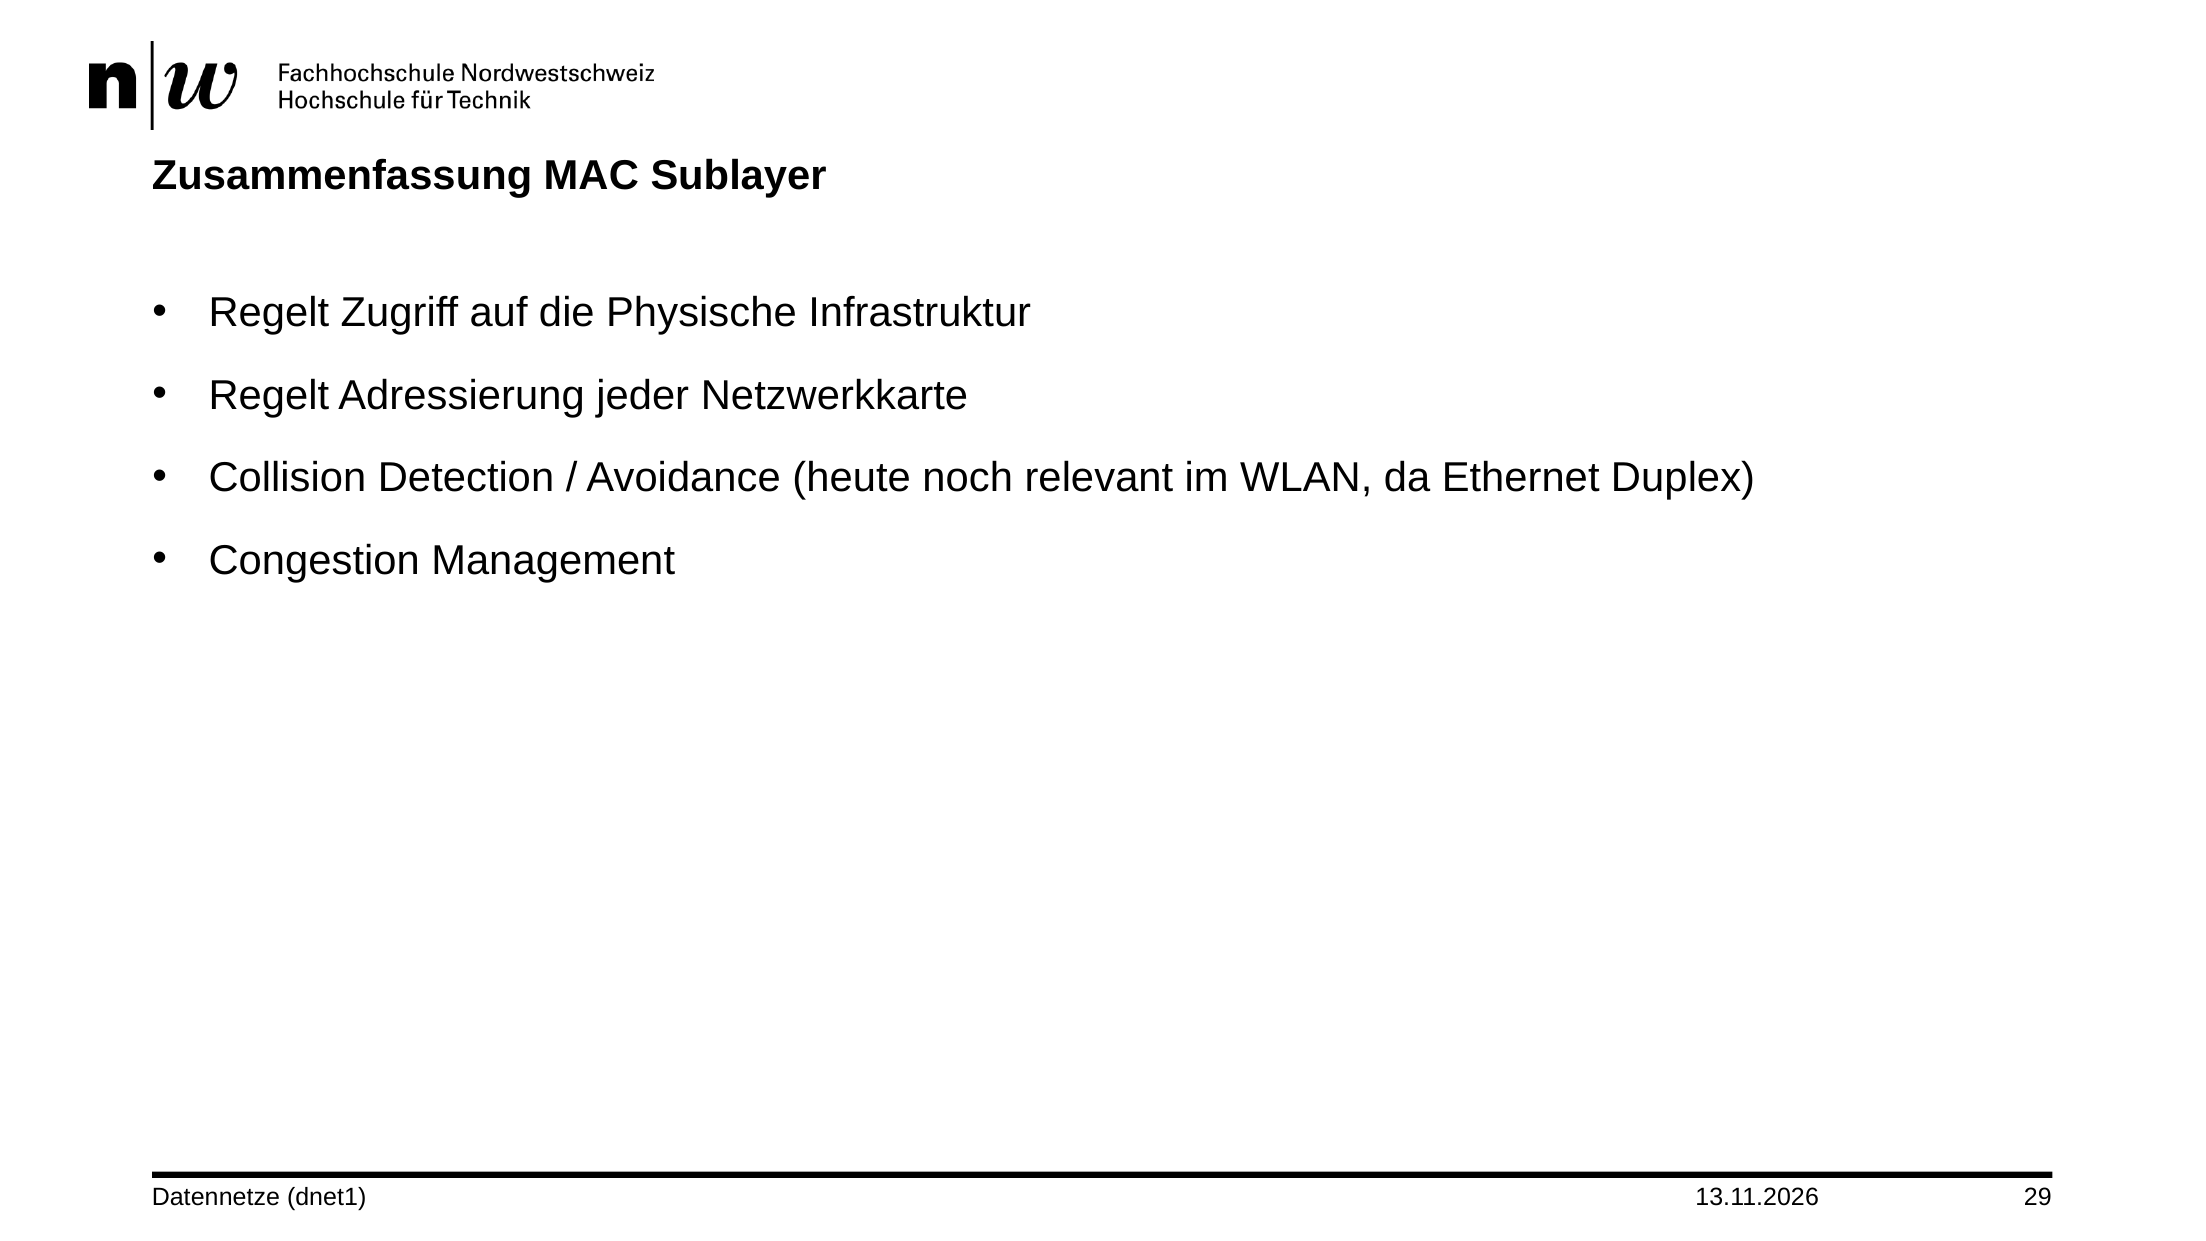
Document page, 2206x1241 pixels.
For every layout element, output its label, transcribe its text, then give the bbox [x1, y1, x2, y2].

title Zusammenfassung MAC Sublayer [151, 147, 2052, 207]
list Regelt Zugriff auf die Physische Infrastruktur Regelt Adressierung jeder Netzwerkkarte Collision Detection / Avoidance (heute noch relevant im WLAN, da Ethernet Duplex) Congestion Management [152, 277, 2053, 957]
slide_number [1696, 1180, 1873, 1211]
picture [89, 41, 654, 130]
footer Datennetze (dnet1) [151, 1180, 1696, 1211]
slide_number 29 [1873, 1180, 2052, 1211]
